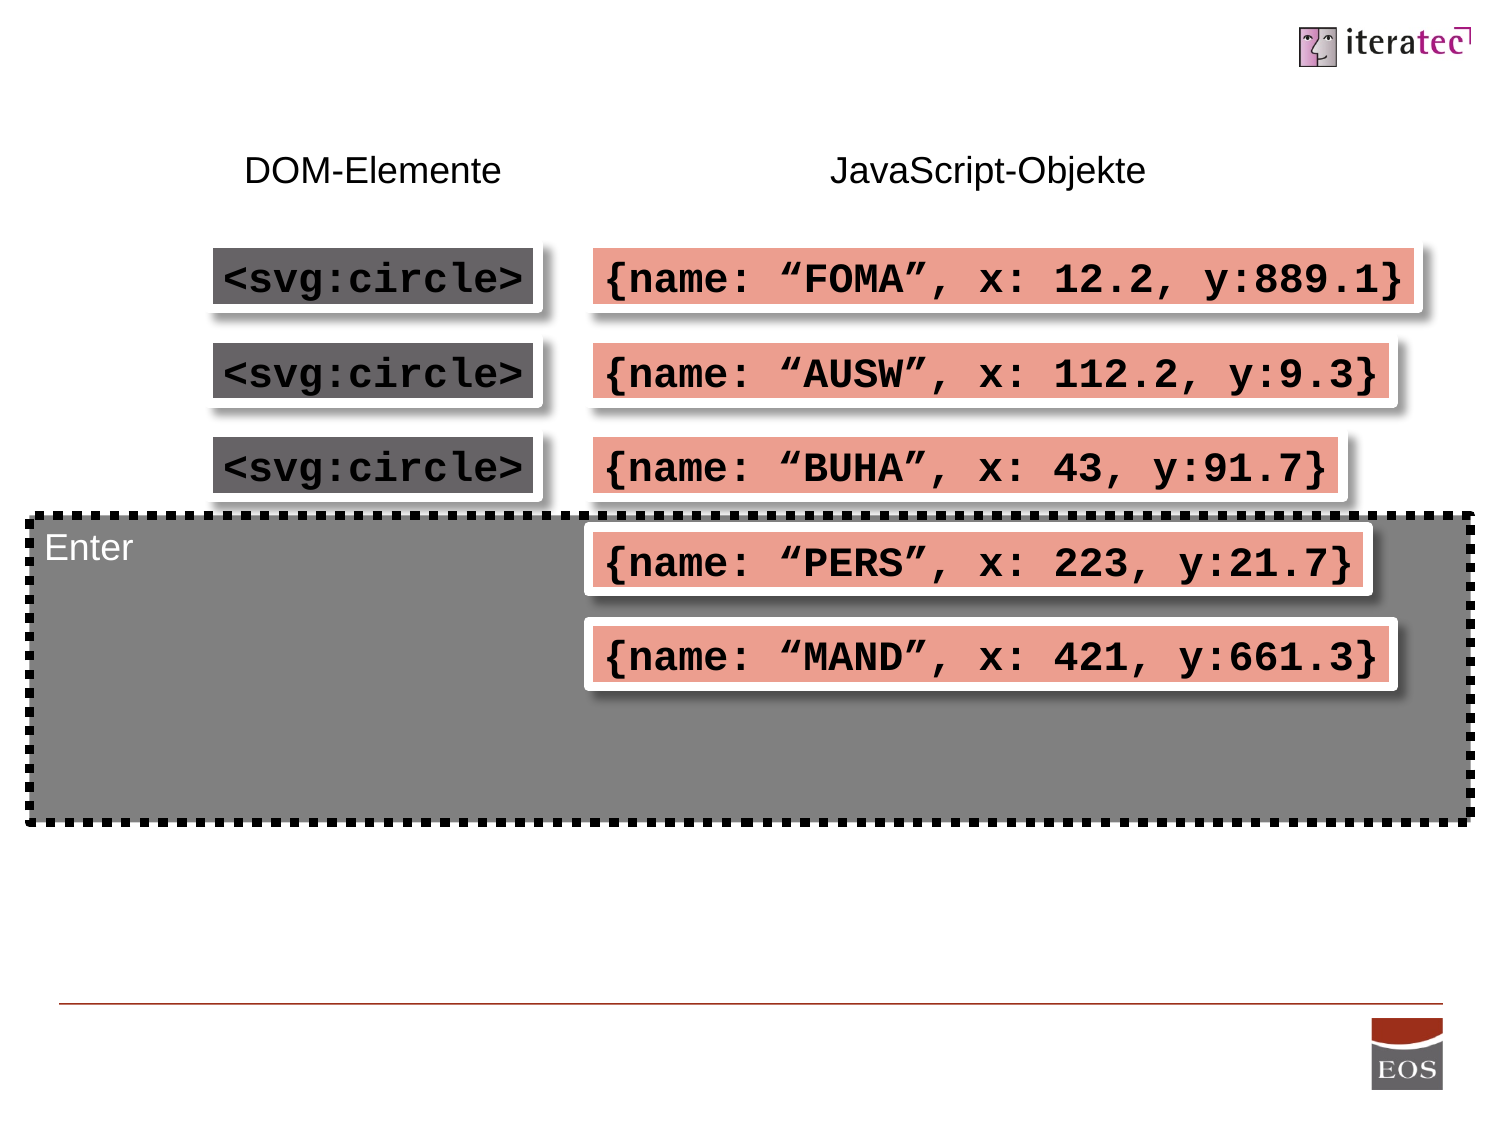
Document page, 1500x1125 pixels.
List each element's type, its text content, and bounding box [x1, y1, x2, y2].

text_box {name: “MAND”, x: 421, y:661.3} [588, 621, 1394, 687]
text_box DOM-Elemente [229, 138, 517, 198]
text_box JavaScript-Objekte [815, 138, 1162, 198]
text_box {name: “FOMA”, x: 12.2, y:889.1} [588, 243, 1419, 309]
picture [1299, 26, 1471, 67]
text_box <svg:circle> [208, 338, 538, 403]
text_box {name: “PERS”, x: 223, y:21.7} [588, 527, 1369, 592]
picture [1371, 1018, 1443, 1090]
text_box <svg:circle> [208, 432, 538, 498]
text_box <svg:circle> [208, 243, 538, 309]
text_box {name: “AUSW”, x: 112.2, y:9.3} [588, 338, 1394, 403]
text_box {name: “BUHA”, x: 43, y:91.7} [588, 432, 1344, 498]
text_box Enter [27, 513, 1473, 824]
